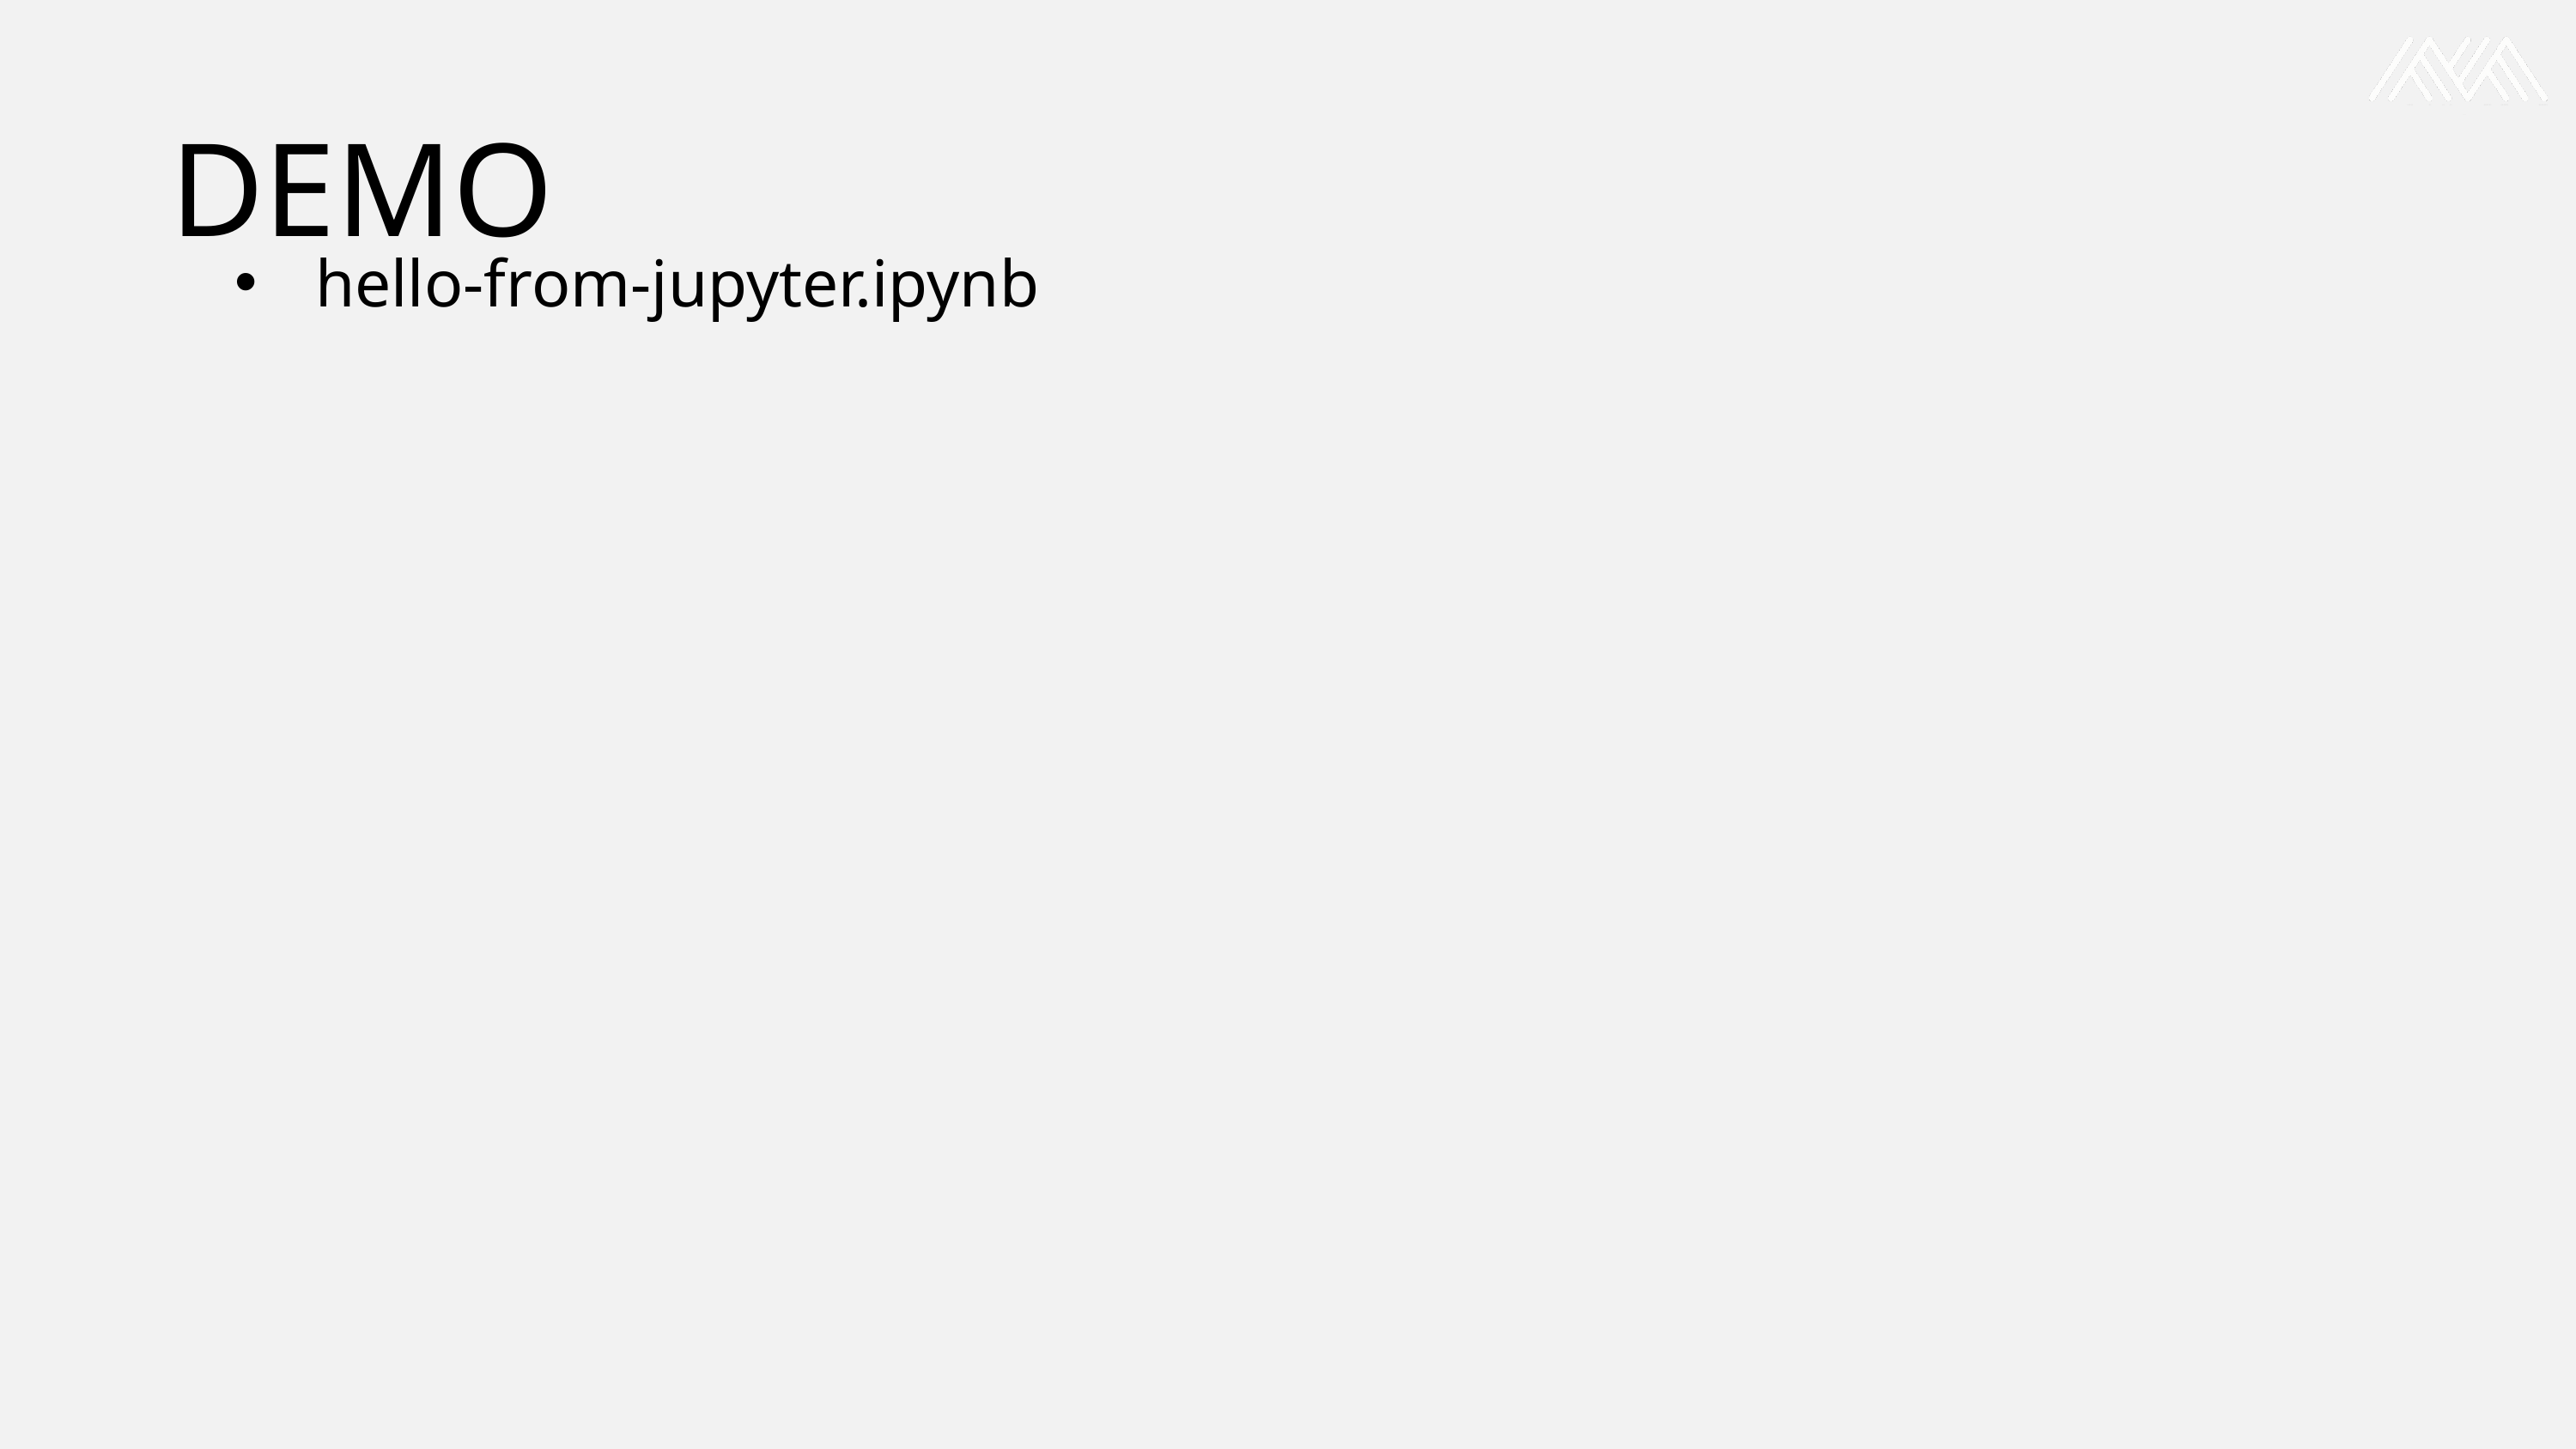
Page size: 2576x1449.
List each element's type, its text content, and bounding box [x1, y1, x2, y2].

text_box hello-from-jupyter.ipynb [170, 242, 1331, 320]
text_box DEMO [170, 82, 622, 242]
picture [2318, 0, 2576, 194]
